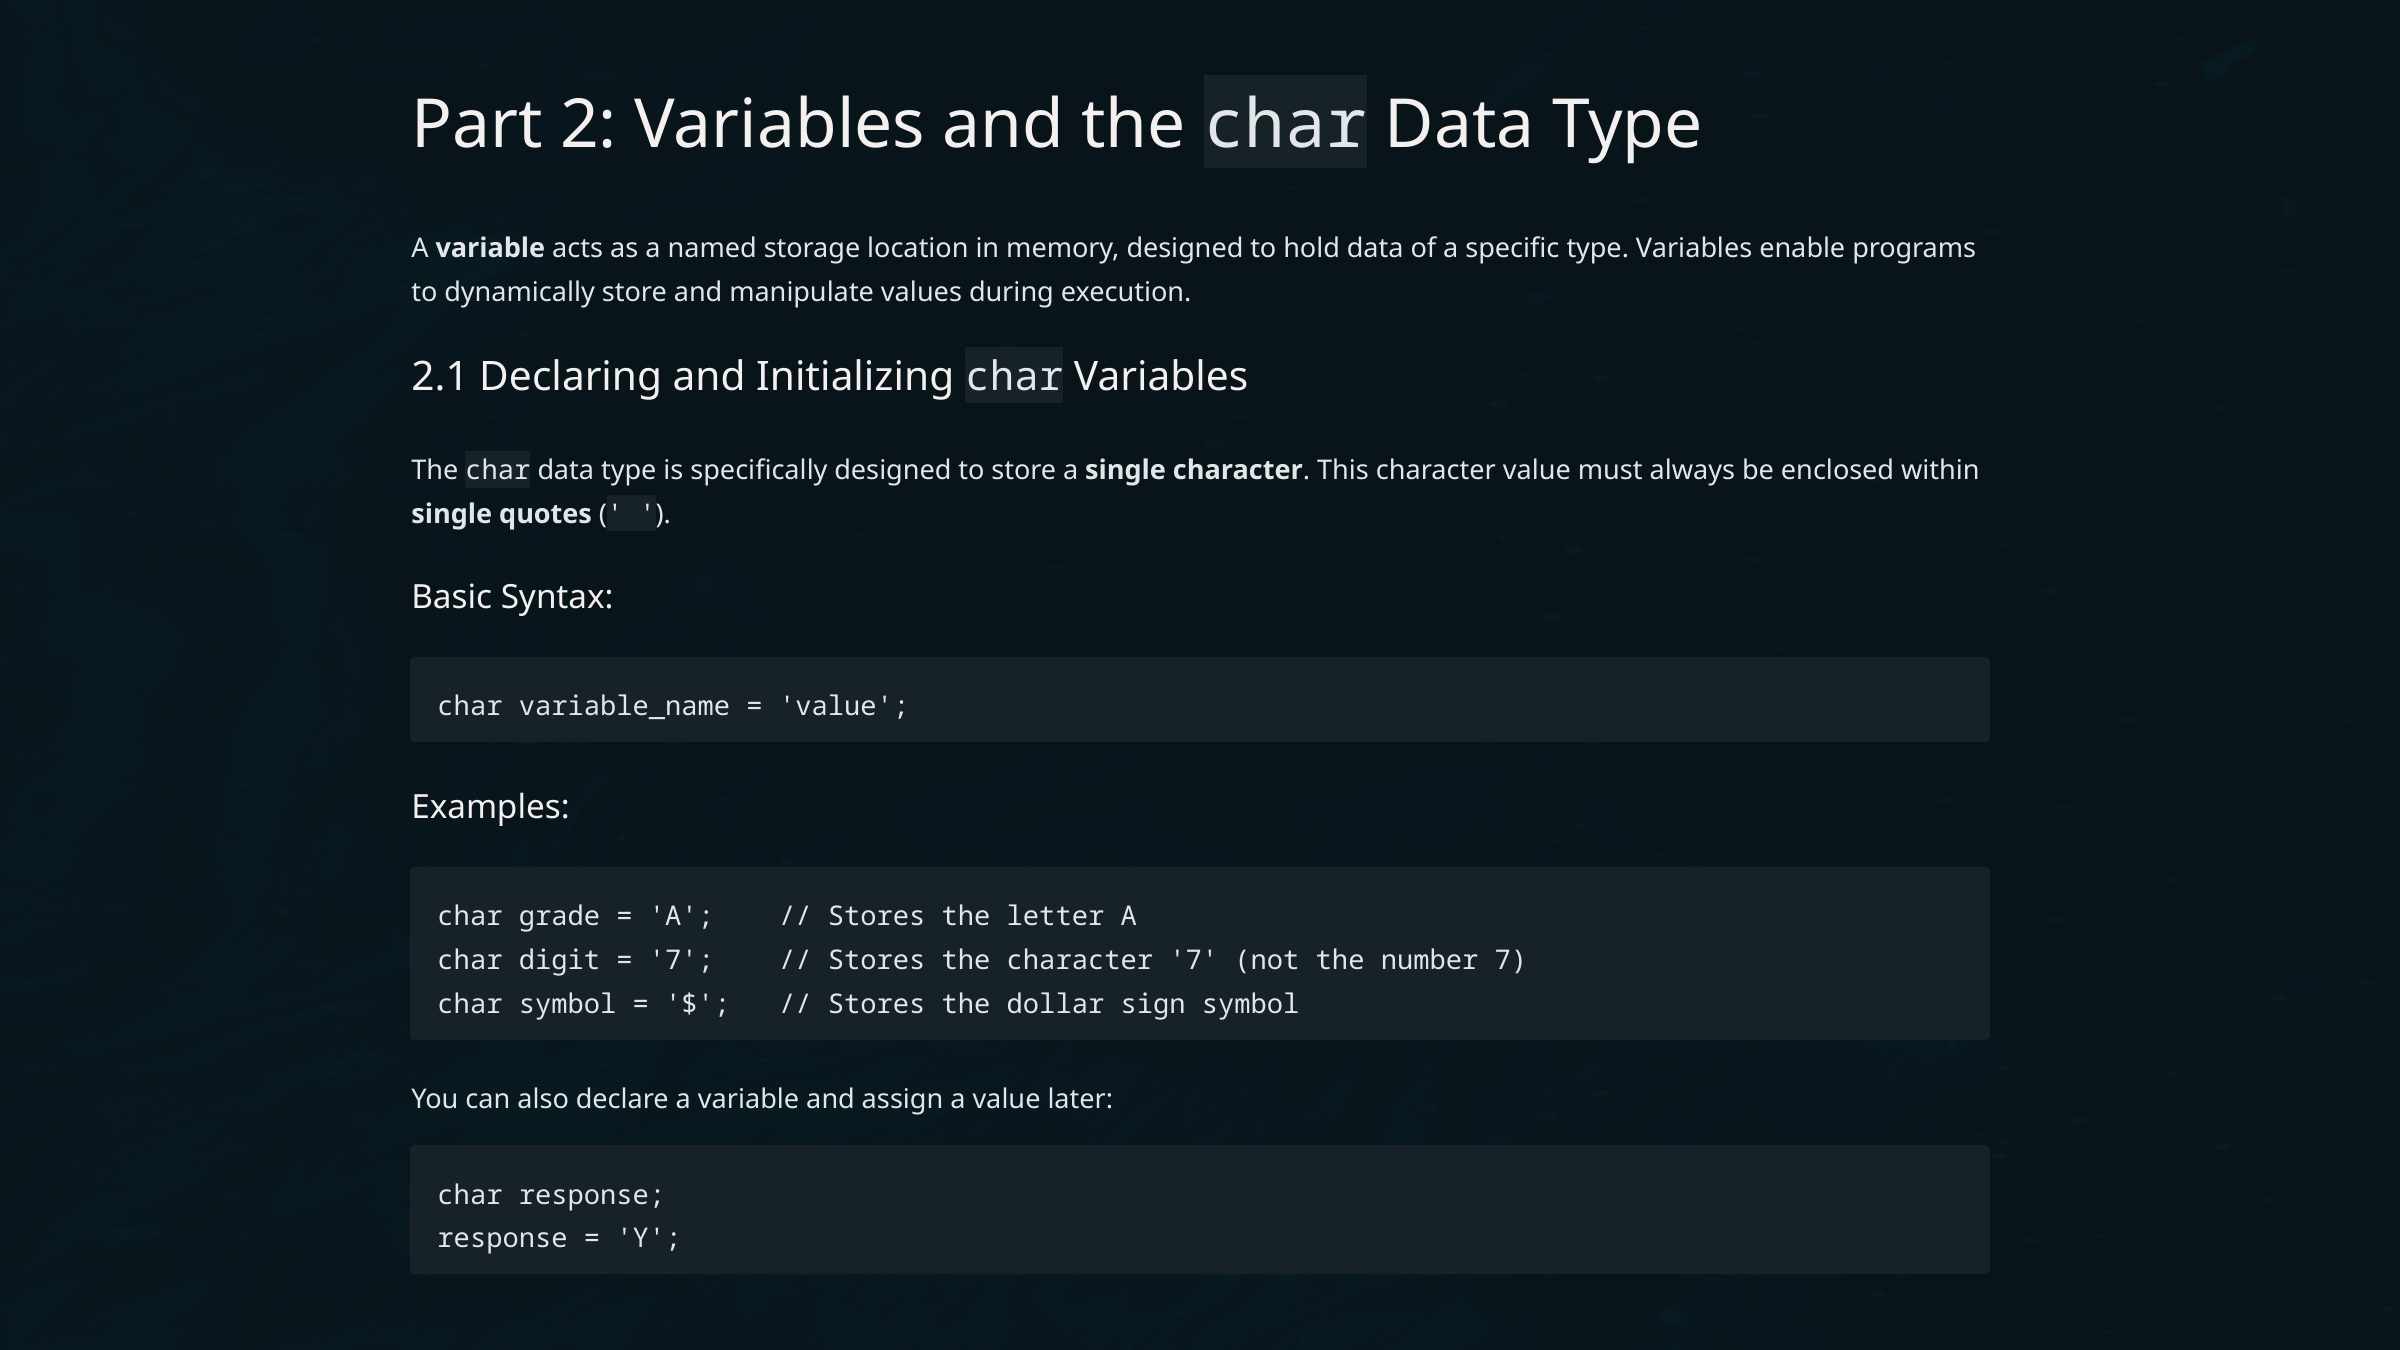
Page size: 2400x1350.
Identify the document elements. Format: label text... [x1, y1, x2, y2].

text_box 2.1 Declaring and Initializing char Variables [411, 347, 1265, 401]
text_box [398, 1062, 2109, 1123]
text_box [410, 656, 1990, 742]
text_box Part 2: Variables and the char Data Type [411, 75, 1713, 164]
text_box char variable_name = 'value'; [437, 677, 1963, 722]
text_box Basic Syntax: [411, 572, 1987, 657]
text_box A variable acts as a named storage location in memory, designed to hold data of a specific type. Variables enable programs to dynamically store and manipulate values during execution. [411, 218, 1989, 307]
text_box [410, 1145, 1990, 1275]
text_box The char data type is specifically designed to store a single character. This character value must always be enclosed within single quotes (' '). [411, 441, 1989, 532]
text_box Examples: [411, 782, 1990, 868]
text_box [410, 866, 1990, 1040]
text_box char response; response = 'Y'; [437, 1165, 1963, 1254]
text_box char grade = 'A'; // Stores the letter A char digit = '7'; // Stores the character '7' (not the number 7) char symbol = '$'; // Stores the dollar sign symbol [437, 887, 1963, 1019]
